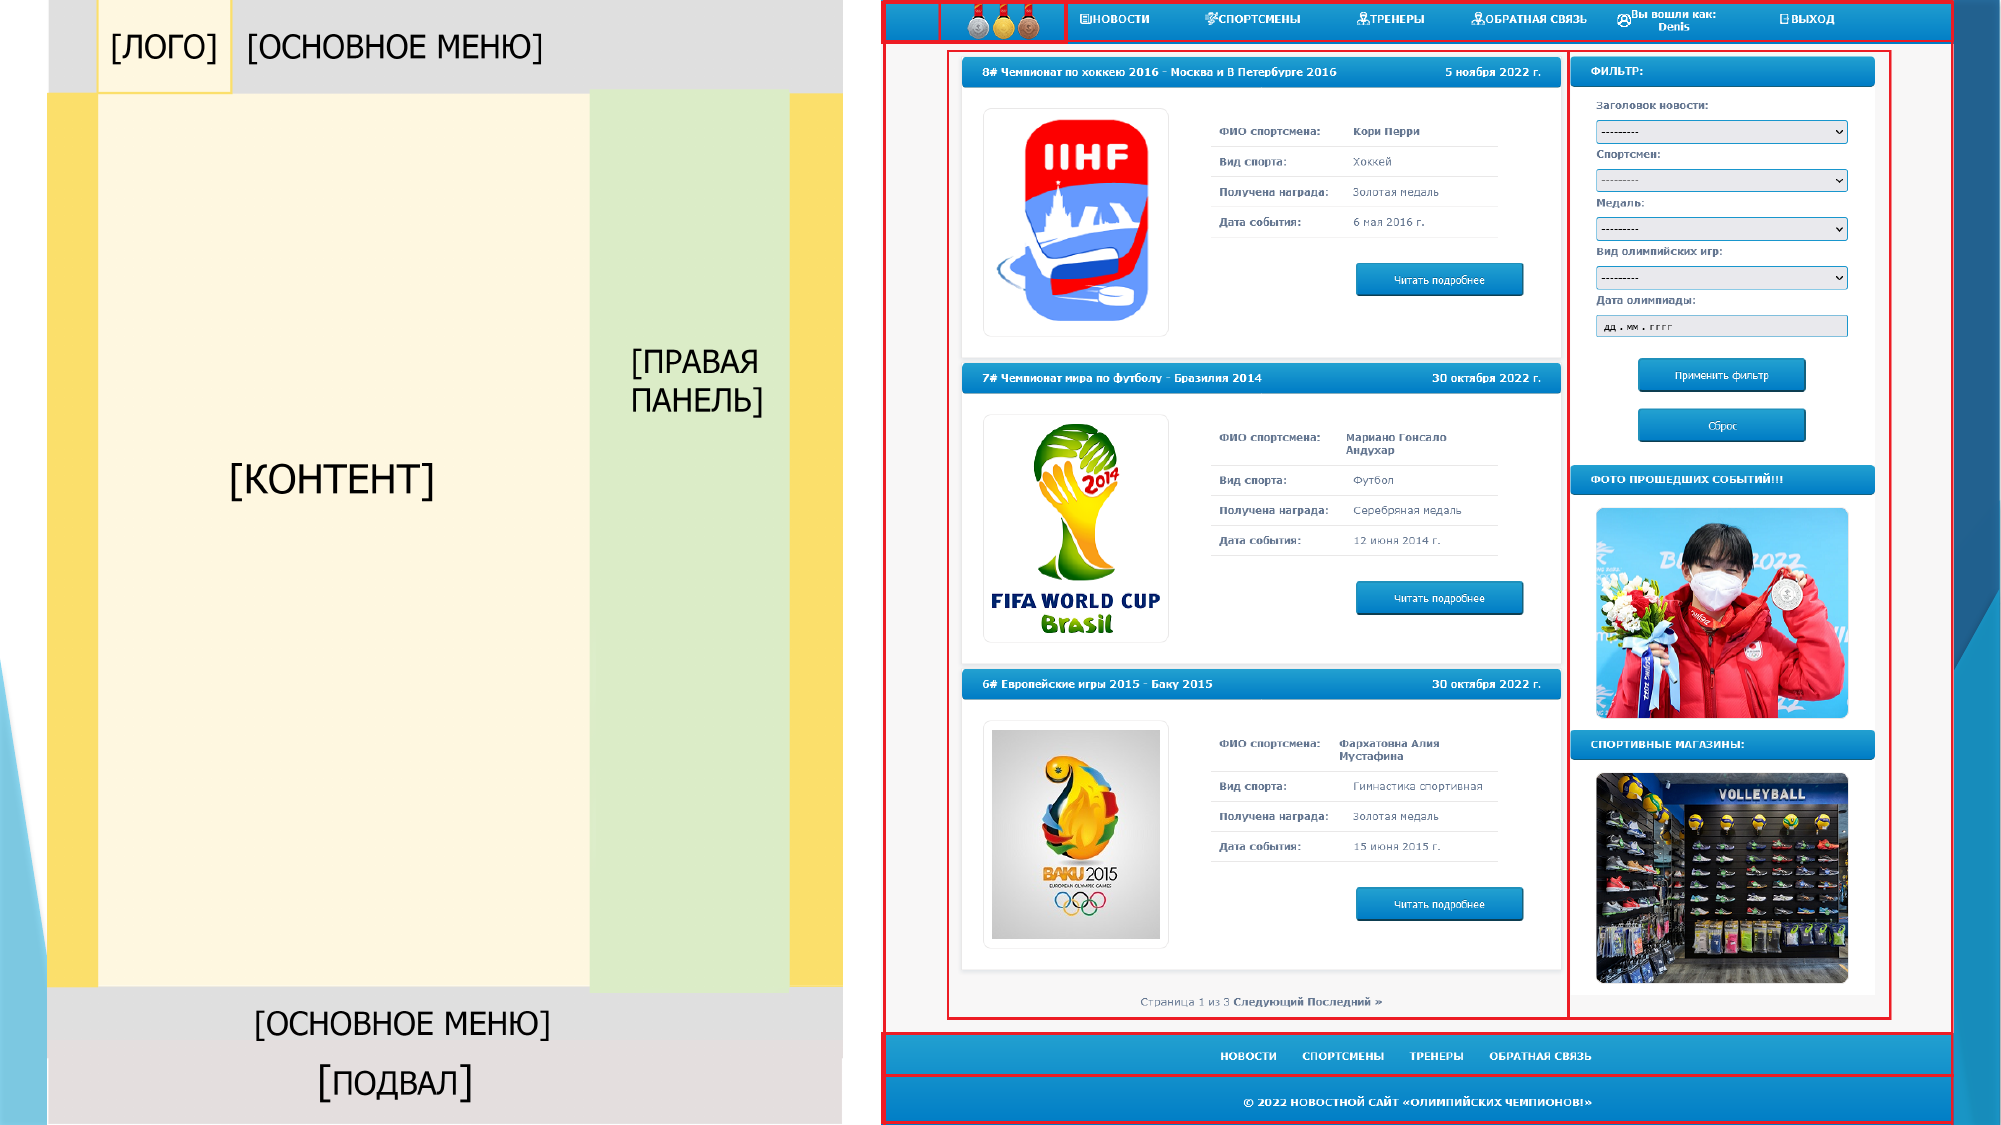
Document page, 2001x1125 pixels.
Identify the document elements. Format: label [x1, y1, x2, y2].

picture [881, 0, 1955, 1125]
list [46, 0, 844, 1125]
